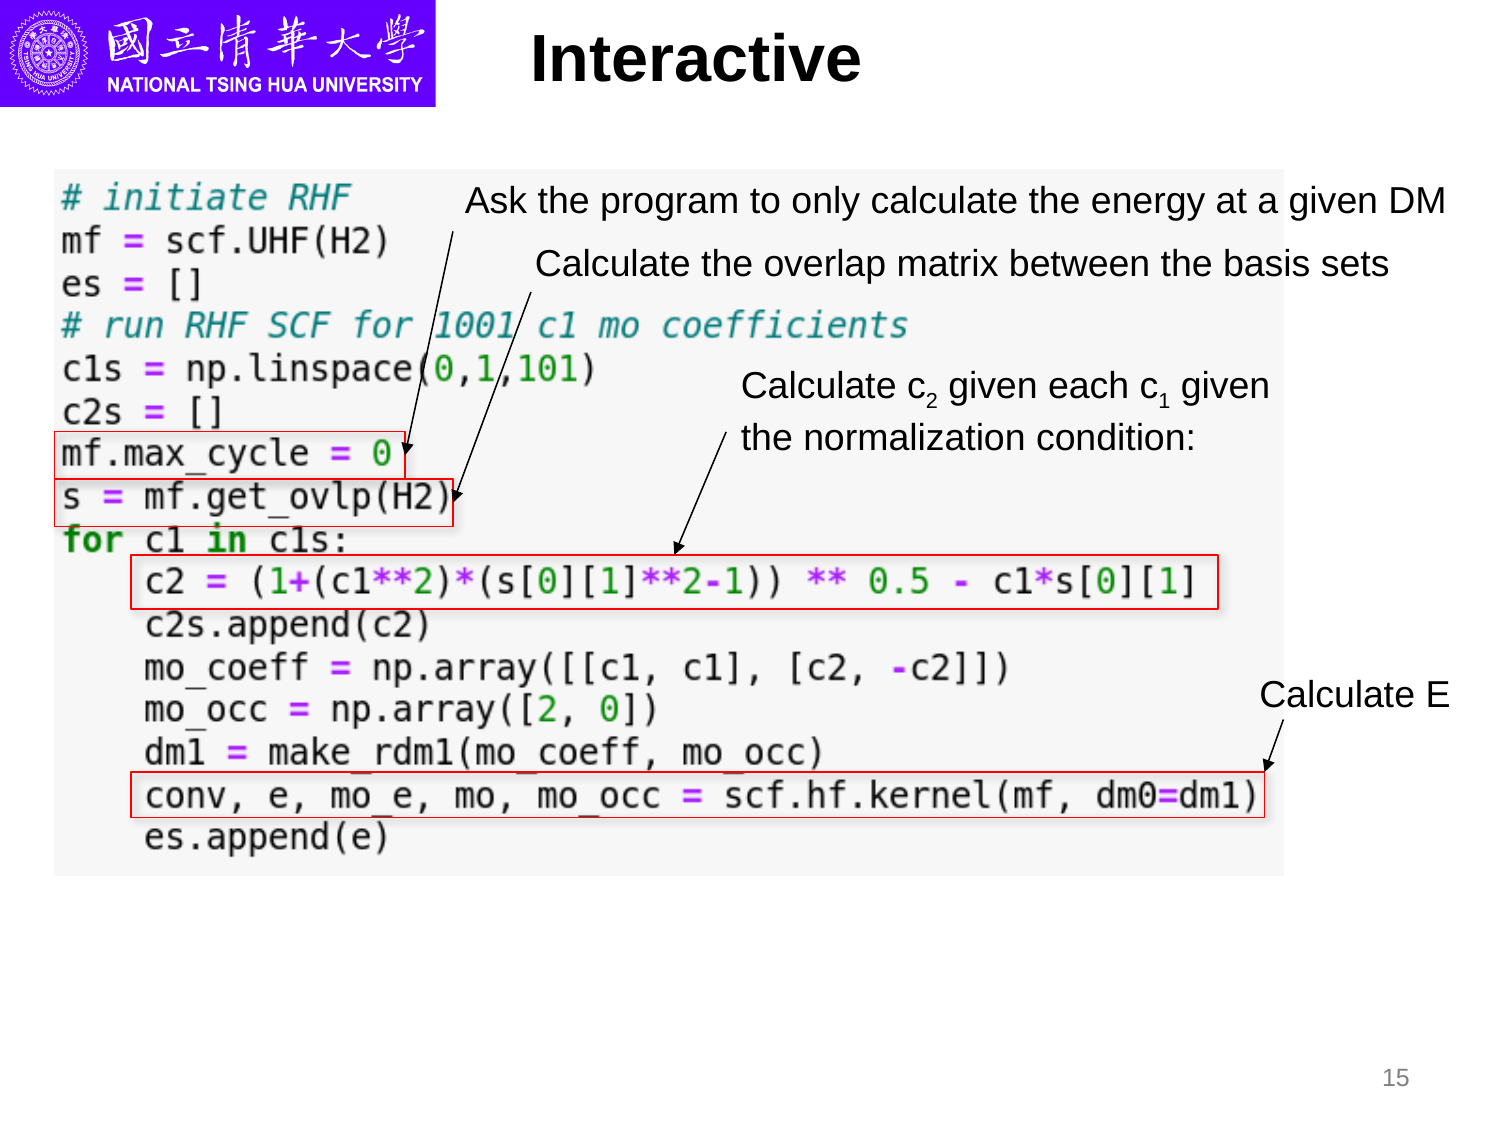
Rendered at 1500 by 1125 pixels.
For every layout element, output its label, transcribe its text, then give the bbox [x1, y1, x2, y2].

text_box Calculate the overlap matrix between the basis sets [1288, 231, 1405, 292]
text_box Calculate E [1288, 662, 1466, 723]
picture [0, 0, 436, 107]
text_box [404, 231, 454, 456]
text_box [674, 429, 727, 555]
title Interactive [515, 0, 1425, 107]
text_box Ask the program to only calculate the energy at a given DM [1285, 169, 1463, 229]
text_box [1264, 719, 1284, 773]
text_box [452, 291, 532, 504]
slide_number 15 [1308, 1050, 1425, 1103]
picture [54, 169, 1284, 877]
